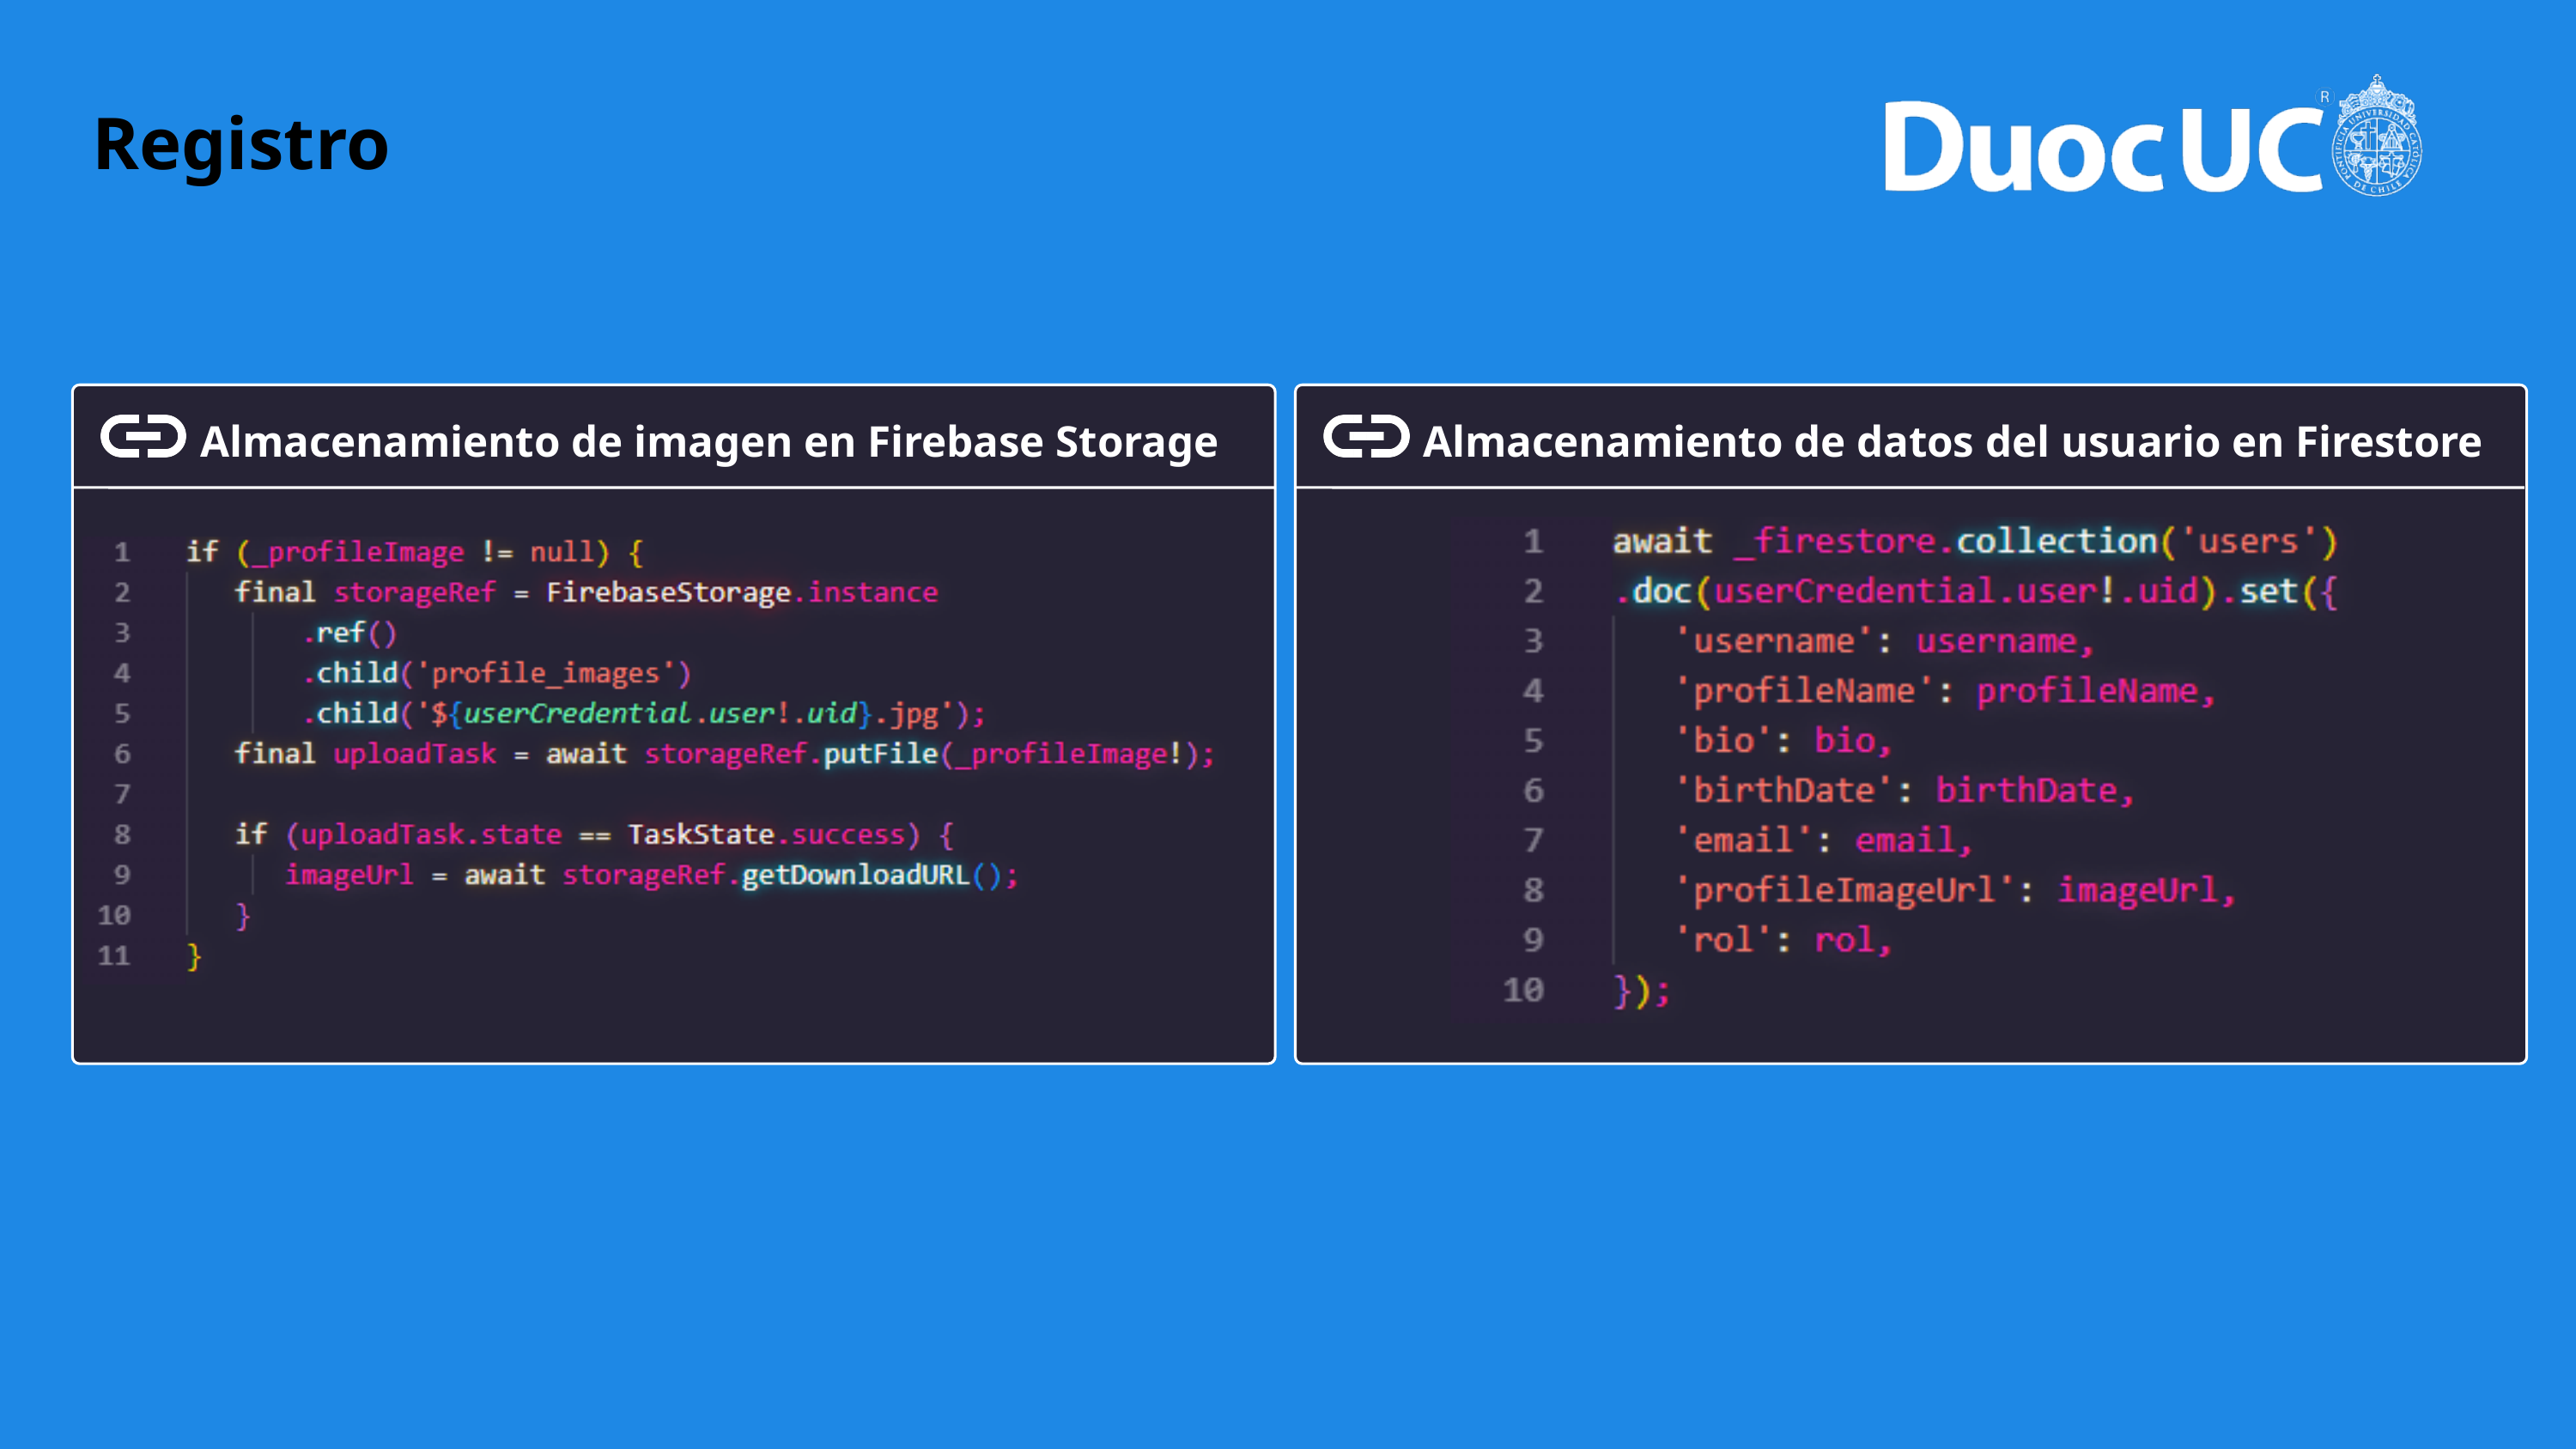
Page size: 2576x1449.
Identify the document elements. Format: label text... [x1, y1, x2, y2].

text_box Registro [92, 106, 1030, 184]
text_box [1871, 70, 2432, 219]
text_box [72, 385, 1276, 1064]
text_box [1295, 385, 2527, 1064]
